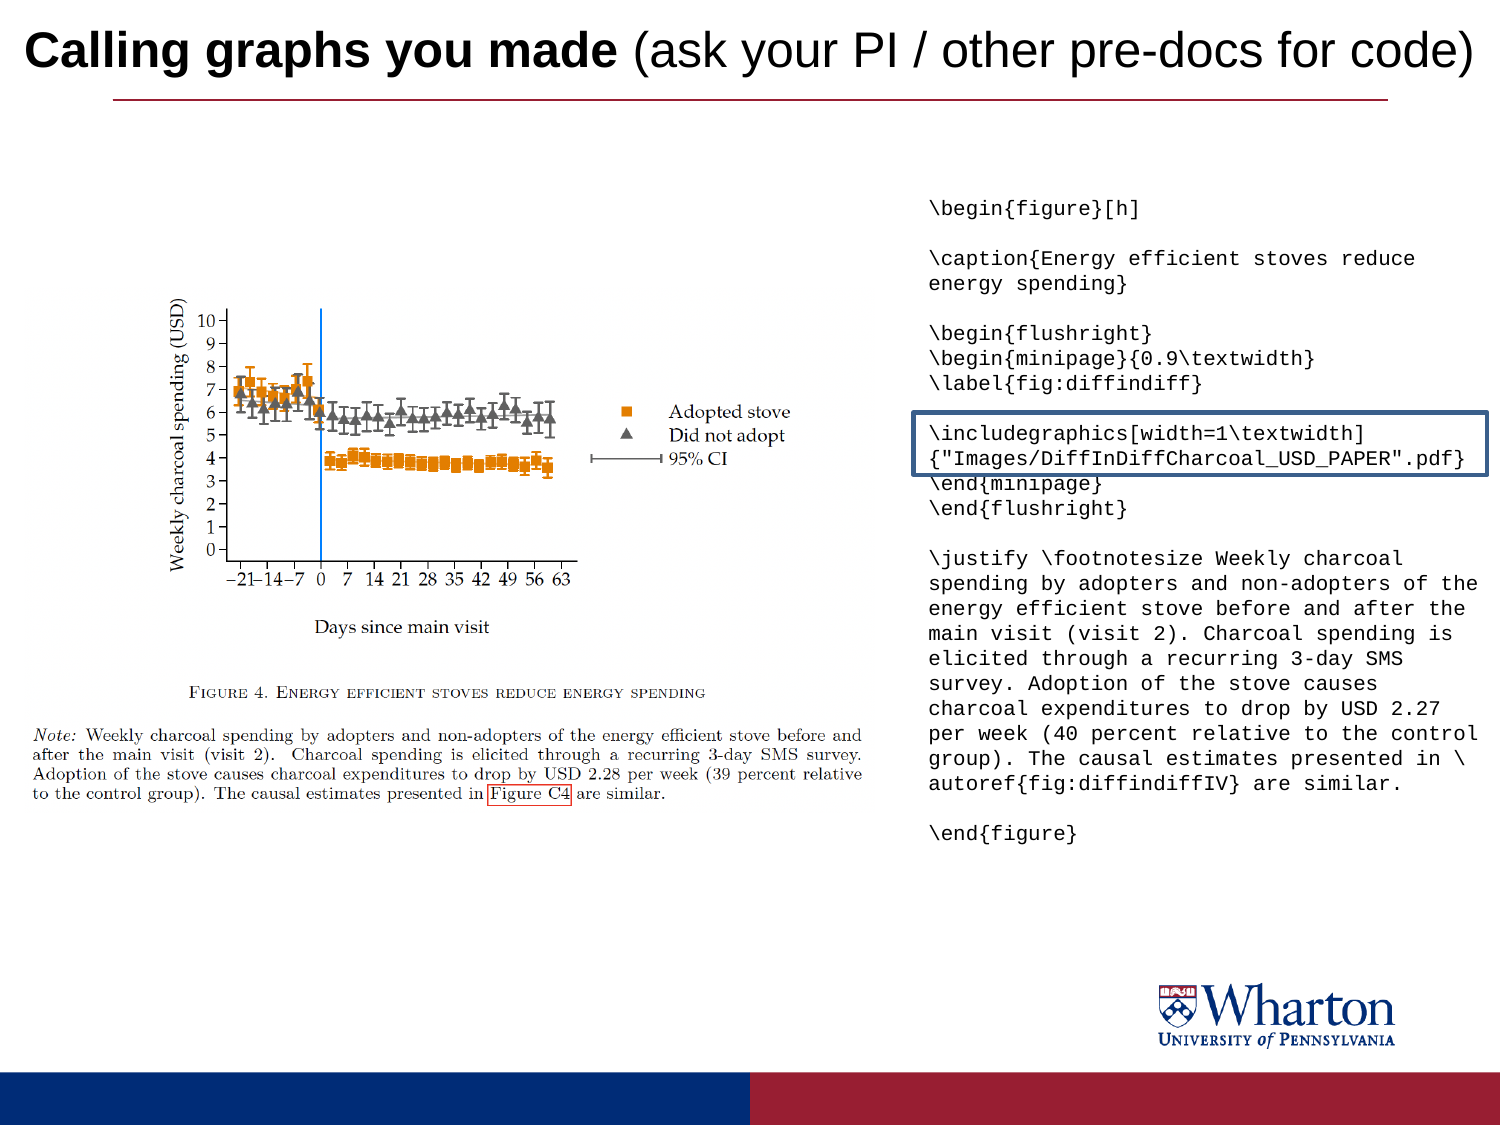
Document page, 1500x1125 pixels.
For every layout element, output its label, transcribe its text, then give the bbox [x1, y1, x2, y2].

title Calling graphs you made (ask your PI / other pre-docs for code) [0, 9, 1500, 135]
text_box \begin{figure}[h] \caption{Energy efficient stoves reduce energy spending} \begin{flushright} \begin{minipage}{0.9\textwidth} \label{fig:diffindiff} \includegraphics[width=1\textwidth]{"Images/DiffInDiffCharcoal_USD_PAPER".pdf} \end{minipage} \end{flushright} \justify \footnotesize Weekly charcoal spending by adopters and non-adopters of the energy efficient stove before and after the main visit (visit 2). Charcoal spending is elicited through a recurring 3-day SMS survey. Adoption of the stove causes charcoal expenditures to drop by USD 2.27 per week (40 percent relative to the control group). The causal estimates presented in \autoref{fig:diffindiffIV} are similar. \end{figure} [913, 187, 1500, 852]
picture [24, 287, 876, 813]
text_box [911, 410, 1489, 477]
picture [1149, 972, 1403, 1060]
